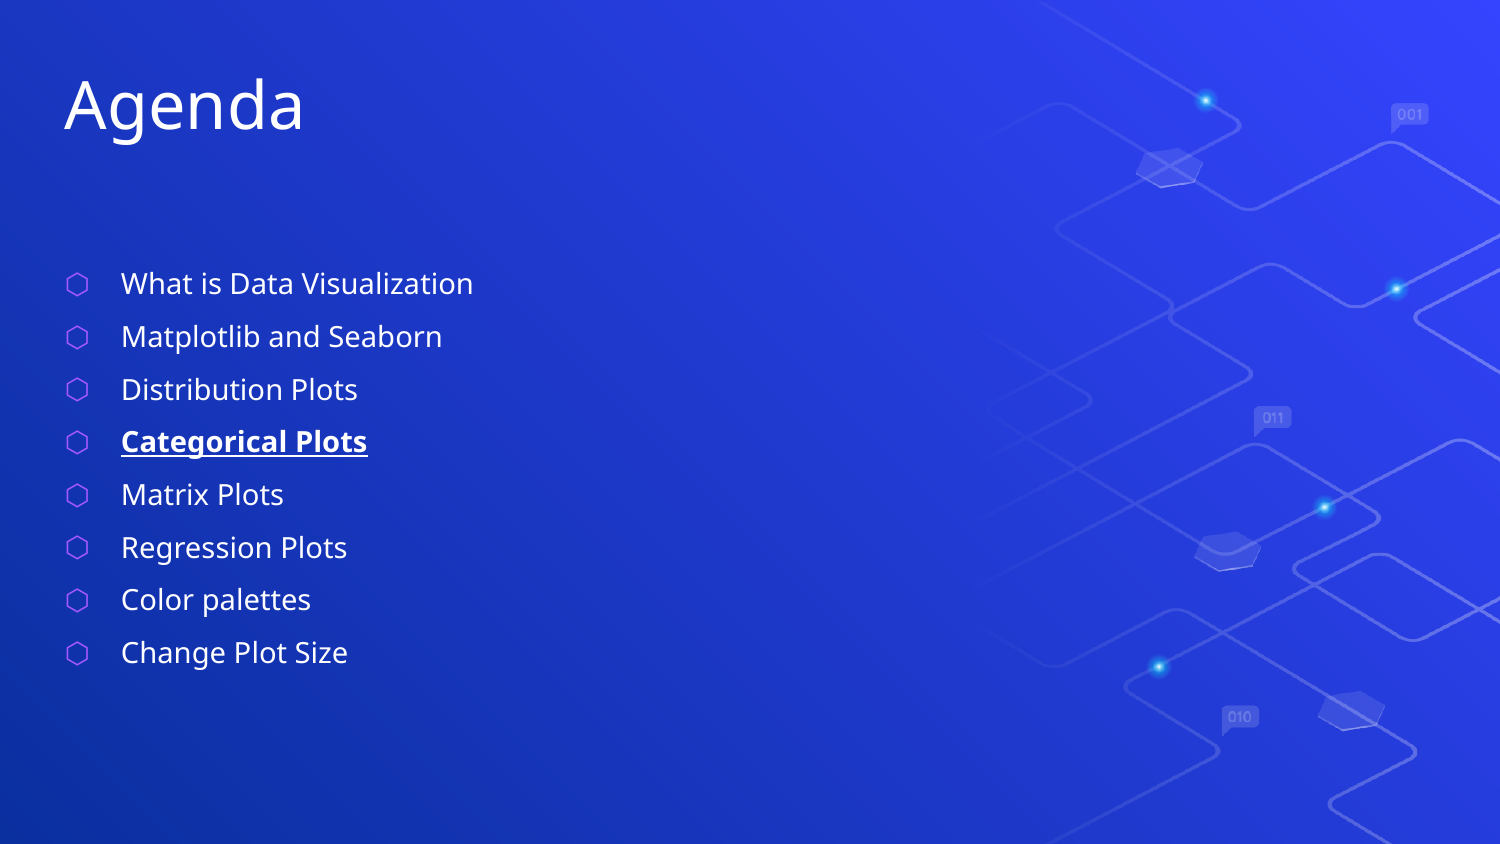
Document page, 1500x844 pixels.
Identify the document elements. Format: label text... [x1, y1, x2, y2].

picture [0, 0, 1500, 844]
list Agenda What is Data Visualization Matplotlib and Seaborn Distribution Plots Categorical Plots Matrix Plots Regression Plots Color palettes Change Plot Size [64, 50, 1420, 404]
